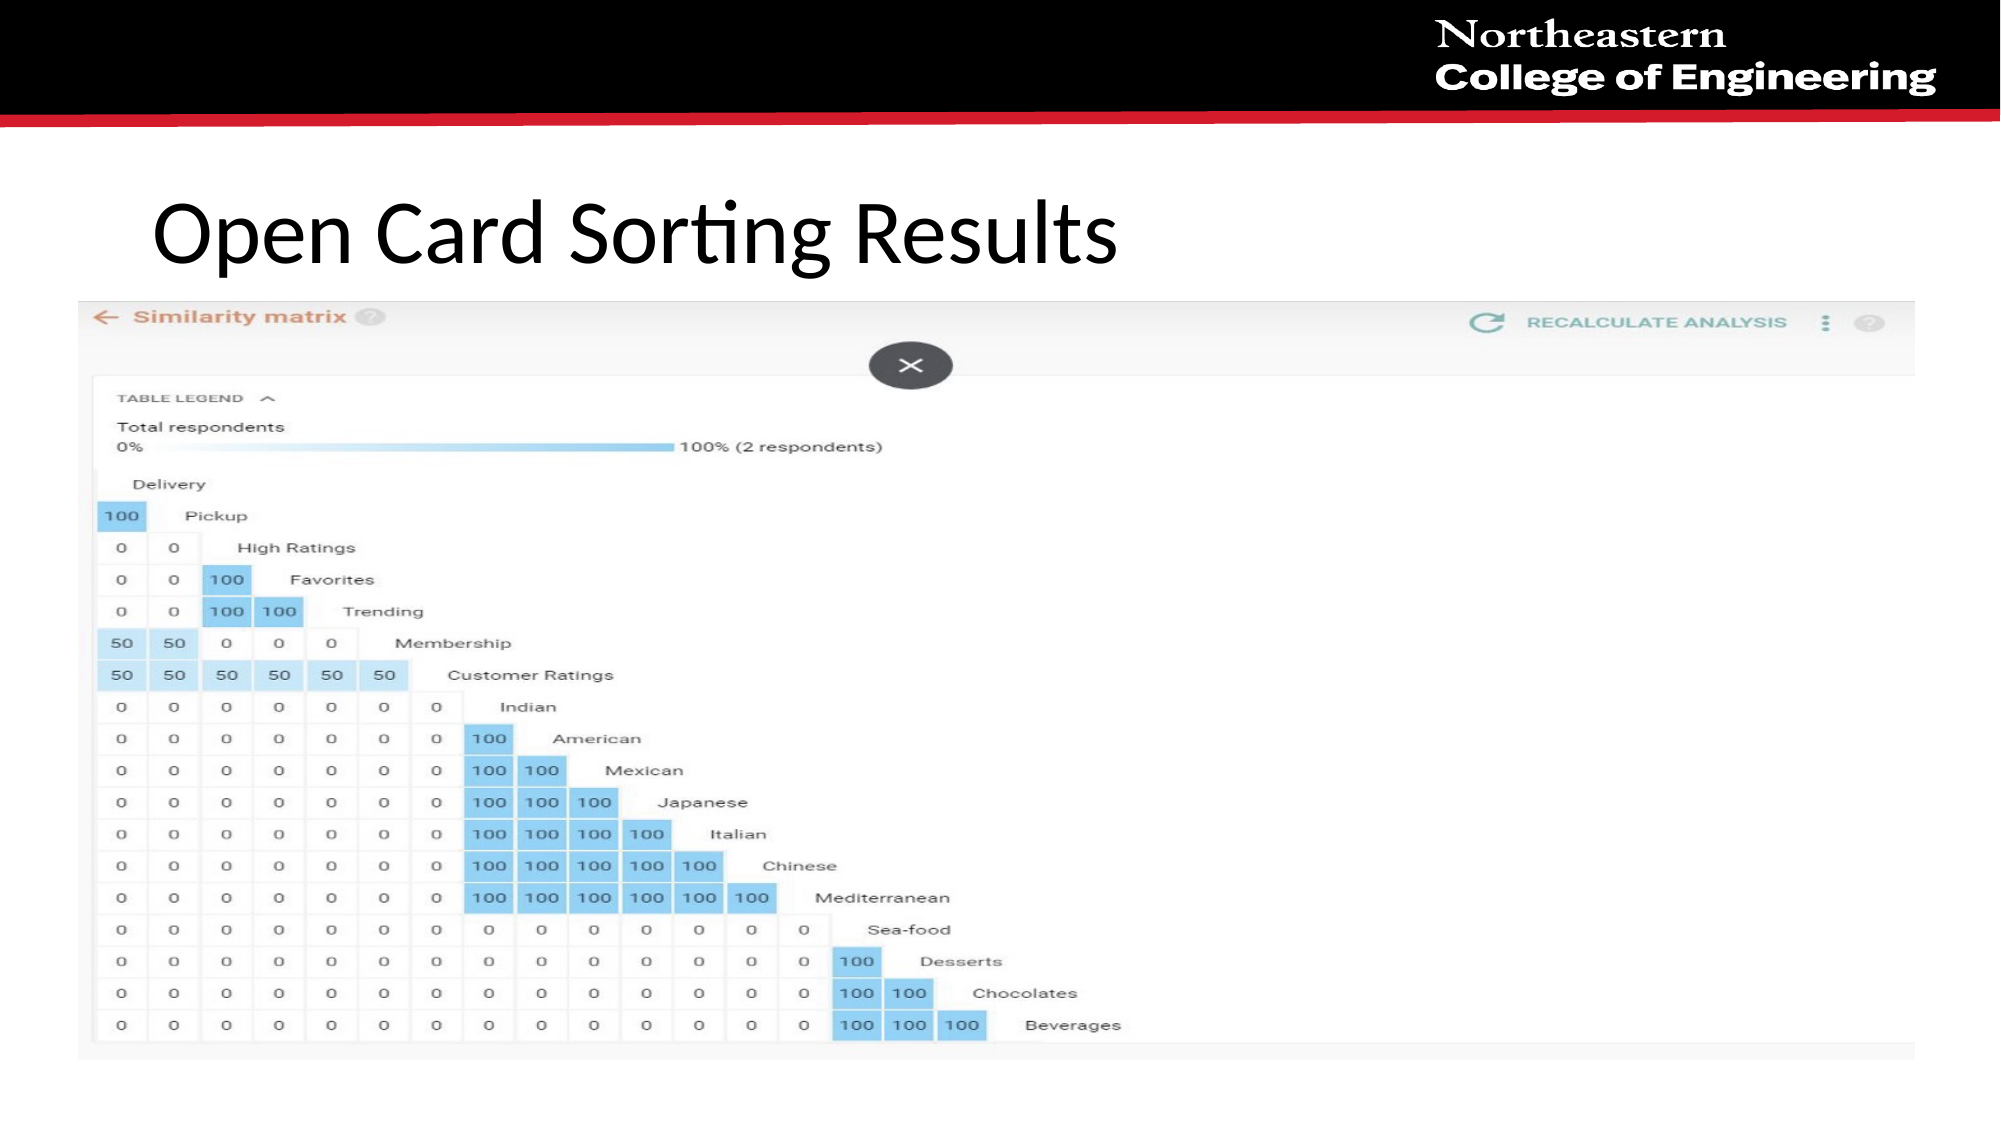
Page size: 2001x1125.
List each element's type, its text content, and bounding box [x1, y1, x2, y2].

picture [77, 300, 1915, 1060]
title Open Card Sorting Results [137, 147, 1863, 296]
picture [1413, 11, 1978, 121]
